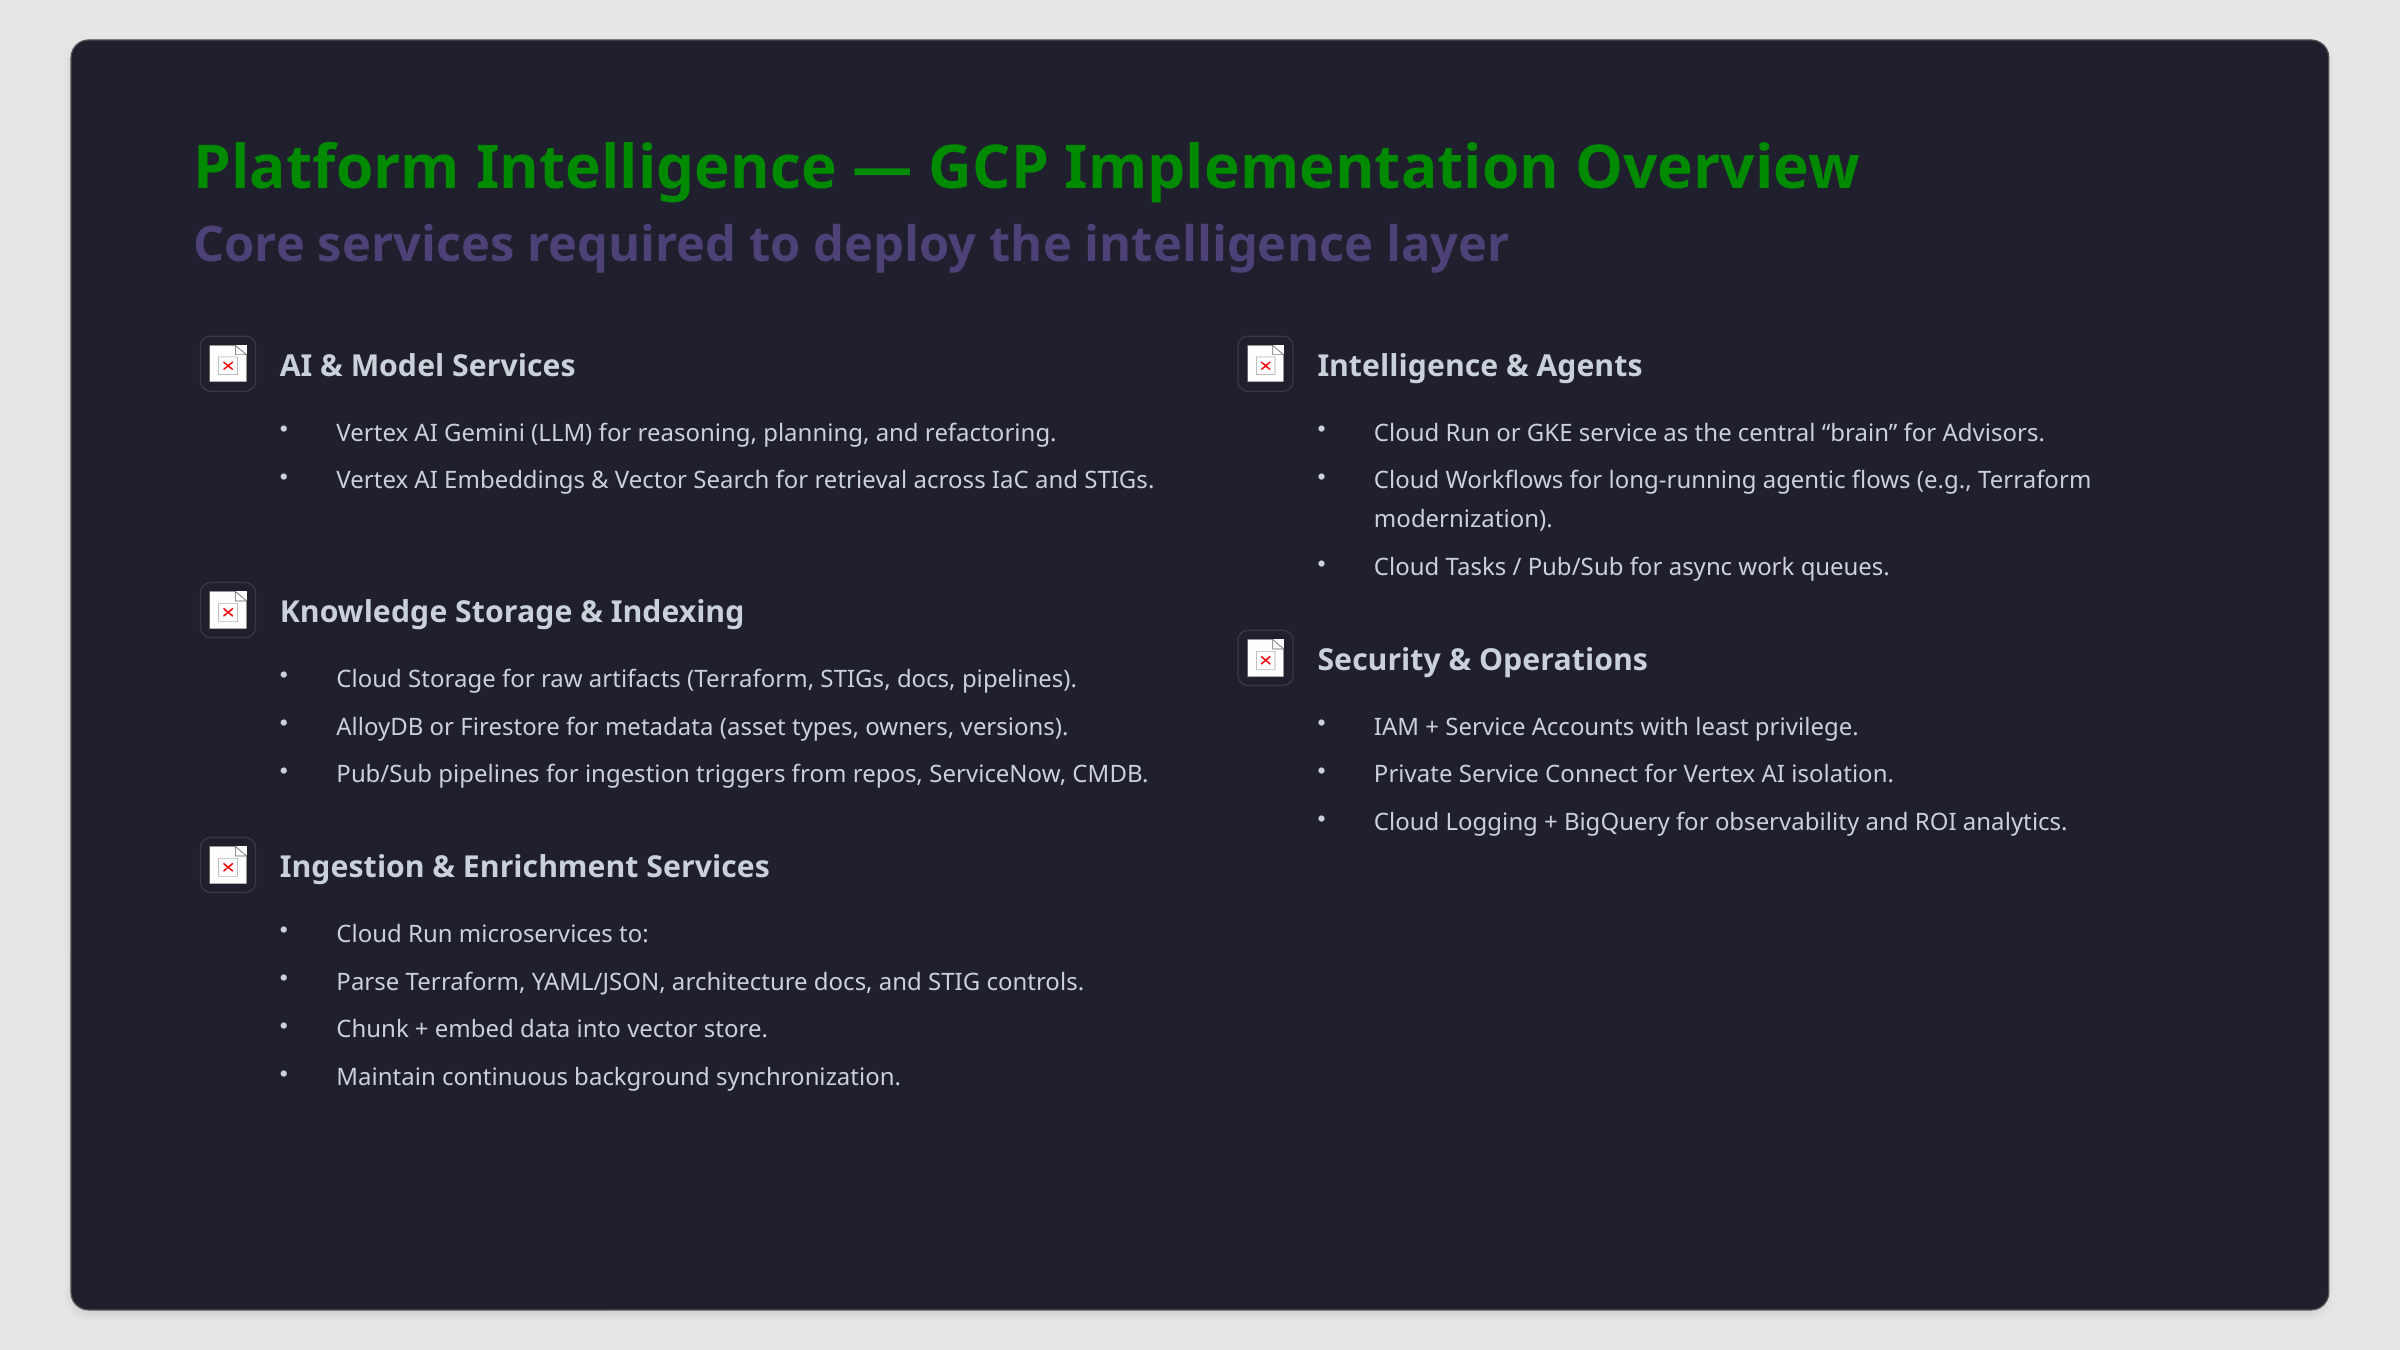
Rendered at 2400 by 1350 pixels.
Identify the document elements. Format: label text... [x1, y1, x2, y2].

text_box IAM + Service Accounts with least privilege. [1317, 701, 2201, 741]
text_box Cloud Logging + BigQuery for observability and ROI analytics. [1317, 797, 2201, 837]
text_box AlloyDB or Firestore for metadata (asset types, owners, versions). [280, 701, 1164, 741]
text_box Knowledge Storage & Indexing [280, 590, 738, 630]
text_box [70, 39, 2329, 1310]
text_box Private Service Connect for Vertex AI isolation. [1317, 749, 2201, 789]
picture [1247, 639, 1284, 677]
text_box [1237, 336, 1294, 392]
text_box Cloud Storage for raw artifacts (Terraform, STIGs, docs, pipelines). [280, 653, 1164, 693]
text_box Cloud Run microservices to: [280, 908, 1164, 948]
text_box Core services required to deploy the intelligence layer [193, 210, 1482, 272]
text_box Parse Terraform, YAML/JSON, architecture docs, and STIG controls. [280, 956, 1164, 996]
picture [209, 345, 247, 382]
text_box Intelligence & Agents [1317, 344, 1635, 383]
text_box Cloud Workflows for long-running agentic flows (e.g., Terraform modernization). [1317, 455, 2201, 534]
picture [209, 846, 247, 884]
text_box [200, 837, 256, 893]
text_box Vertex AI Embeddings & Vector Search for retrieval across IaC and STIGs. [280, 455, 1164, 534]
picture [209, 591, 247, 629]
text_box Maintain continuous background synchronization. [280, 1052, 1164, 1092]
text_box [200, 336, 256, 392]
text_box [1213, 308, 2226, 1119]
text_box Security & Operations [1317, 638, 1645, 677]
text_box Platform Intelligence — GCP Implementation Overview [193, 124, 1817, 201]
text_box Ingestion & Enrichment Services [280, 845, 766, 885]
text_box Cloud Tasks / Pub/Sub for async work queues. [1317, 542, 2201, 582]
text_box [175, 308, 1188, 1119]
text_box [1237, 630, 1294, 686]
text_box Pub/Sub pipelines for ingestion triggers from repos, ServiceNow, CMDB. [280, 749, 1164, 789]
text_box Cloud Run or GKE service as the central “brain” for Advisors. [1317, 407, 2201, 447]
text_box AI & Model Services [280, 344, 587, 383]
picture [1247, 345, 1284, 382]
text_box Chunk + embed data into vector store. [280, 1004, 1164, 1044]
text_box Vertex AI Gemini (LLM) for reasoning, planning, and refactoring. [280, 407, 1164, 447]
text_box [200, 582, 256, 638]
